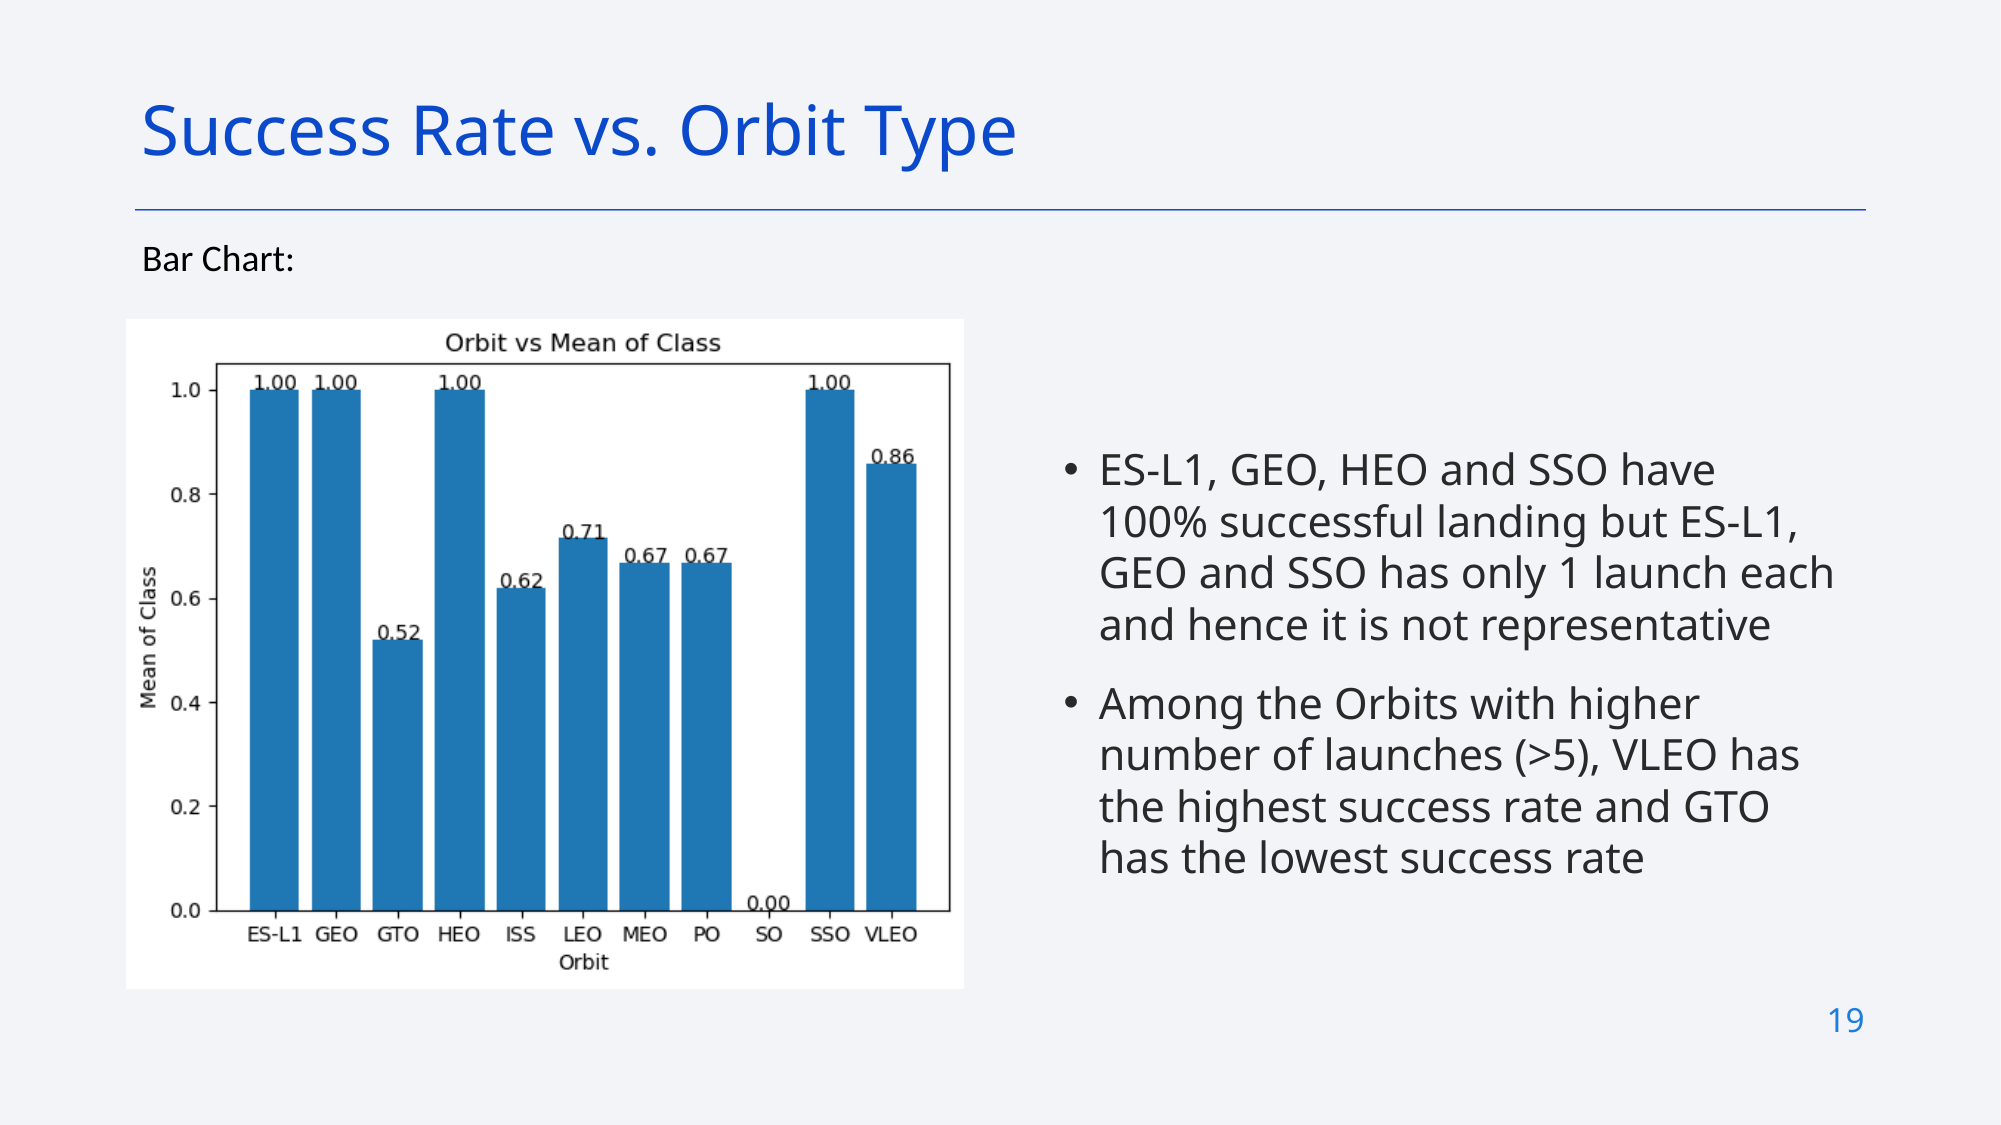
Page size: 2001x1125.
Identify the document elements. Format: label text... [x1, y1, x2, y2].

slide_number 19 [1429, 988, 1880, 1055]
list ES-L1, GEO, HEO and SSO have 100% successful landing but ES-L1, GEO and SSO has only 1 launch each and hence it is not representative Among the Orbits with higher number of launches (>5), VLEO has the highest success rate and GTO has the lowest success rate [1048, 435, 1852, 940]
picture [0, 0, 2001, 1125]
text_box Bar Chart: [127, 226, 311, 287]
text_box Success Rate vs. Orbit Type [126, 88, 1852, 179]
